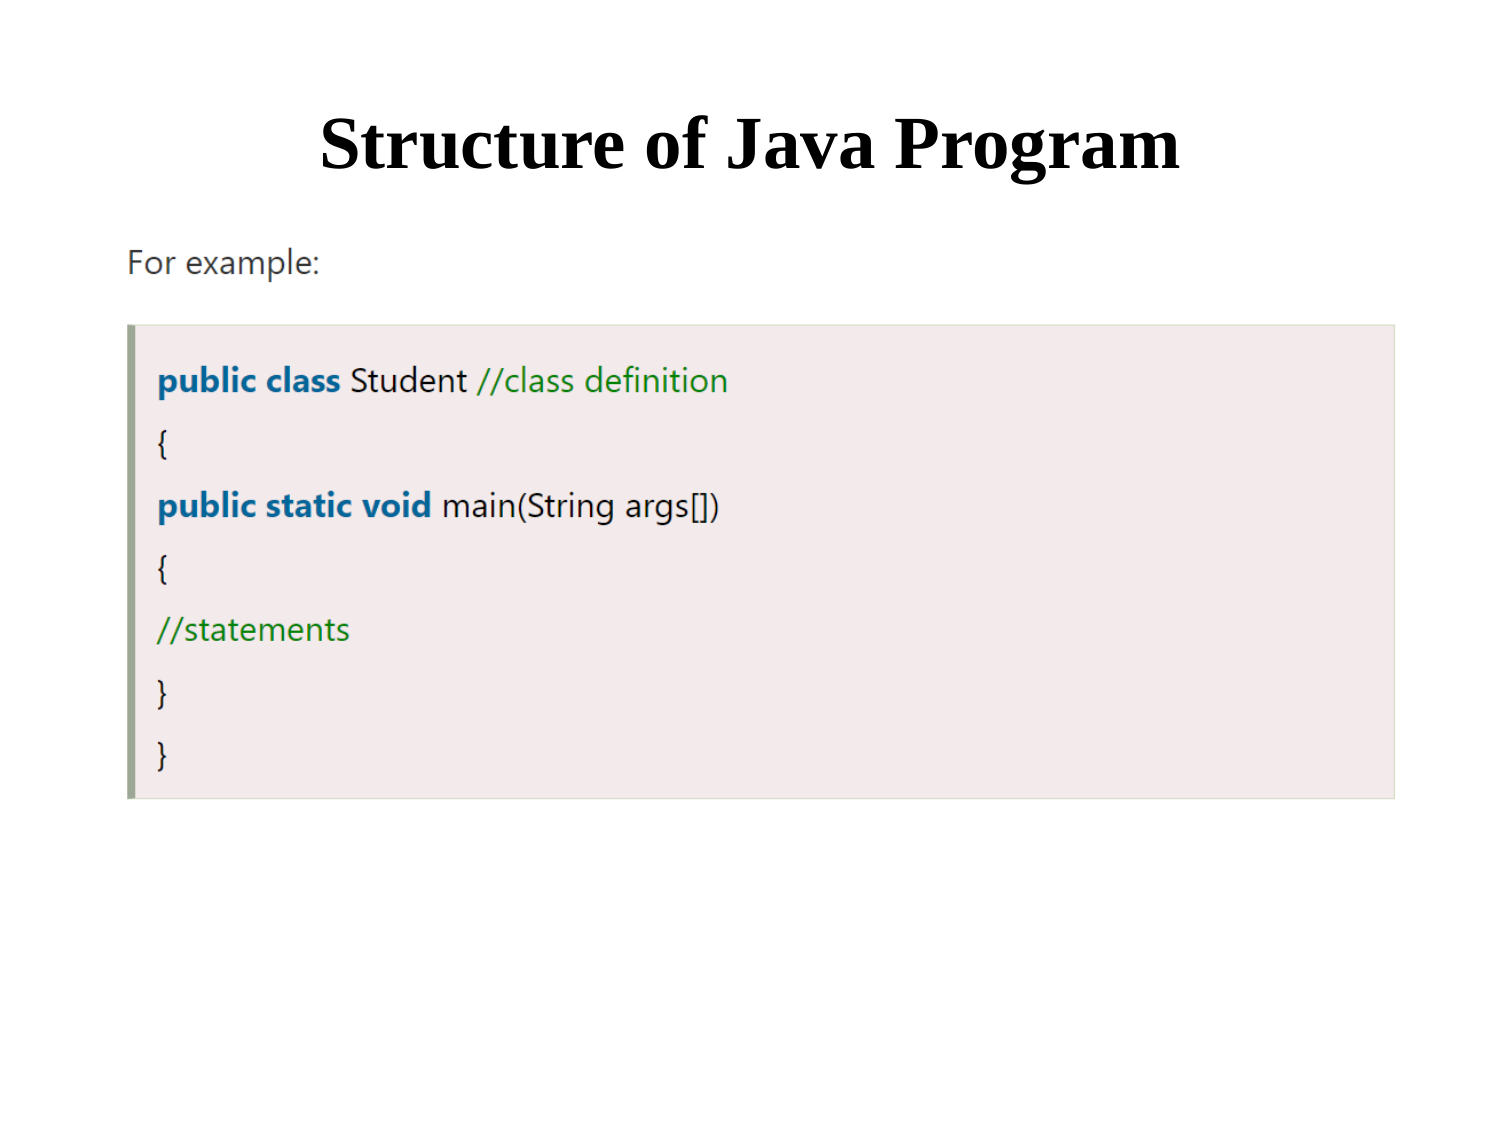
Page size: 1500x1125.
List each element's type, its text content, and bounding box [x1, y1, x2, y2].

title Structure of Java Program [75, 45, 1425, 233]
picture [116, 234, 1410, 821]
